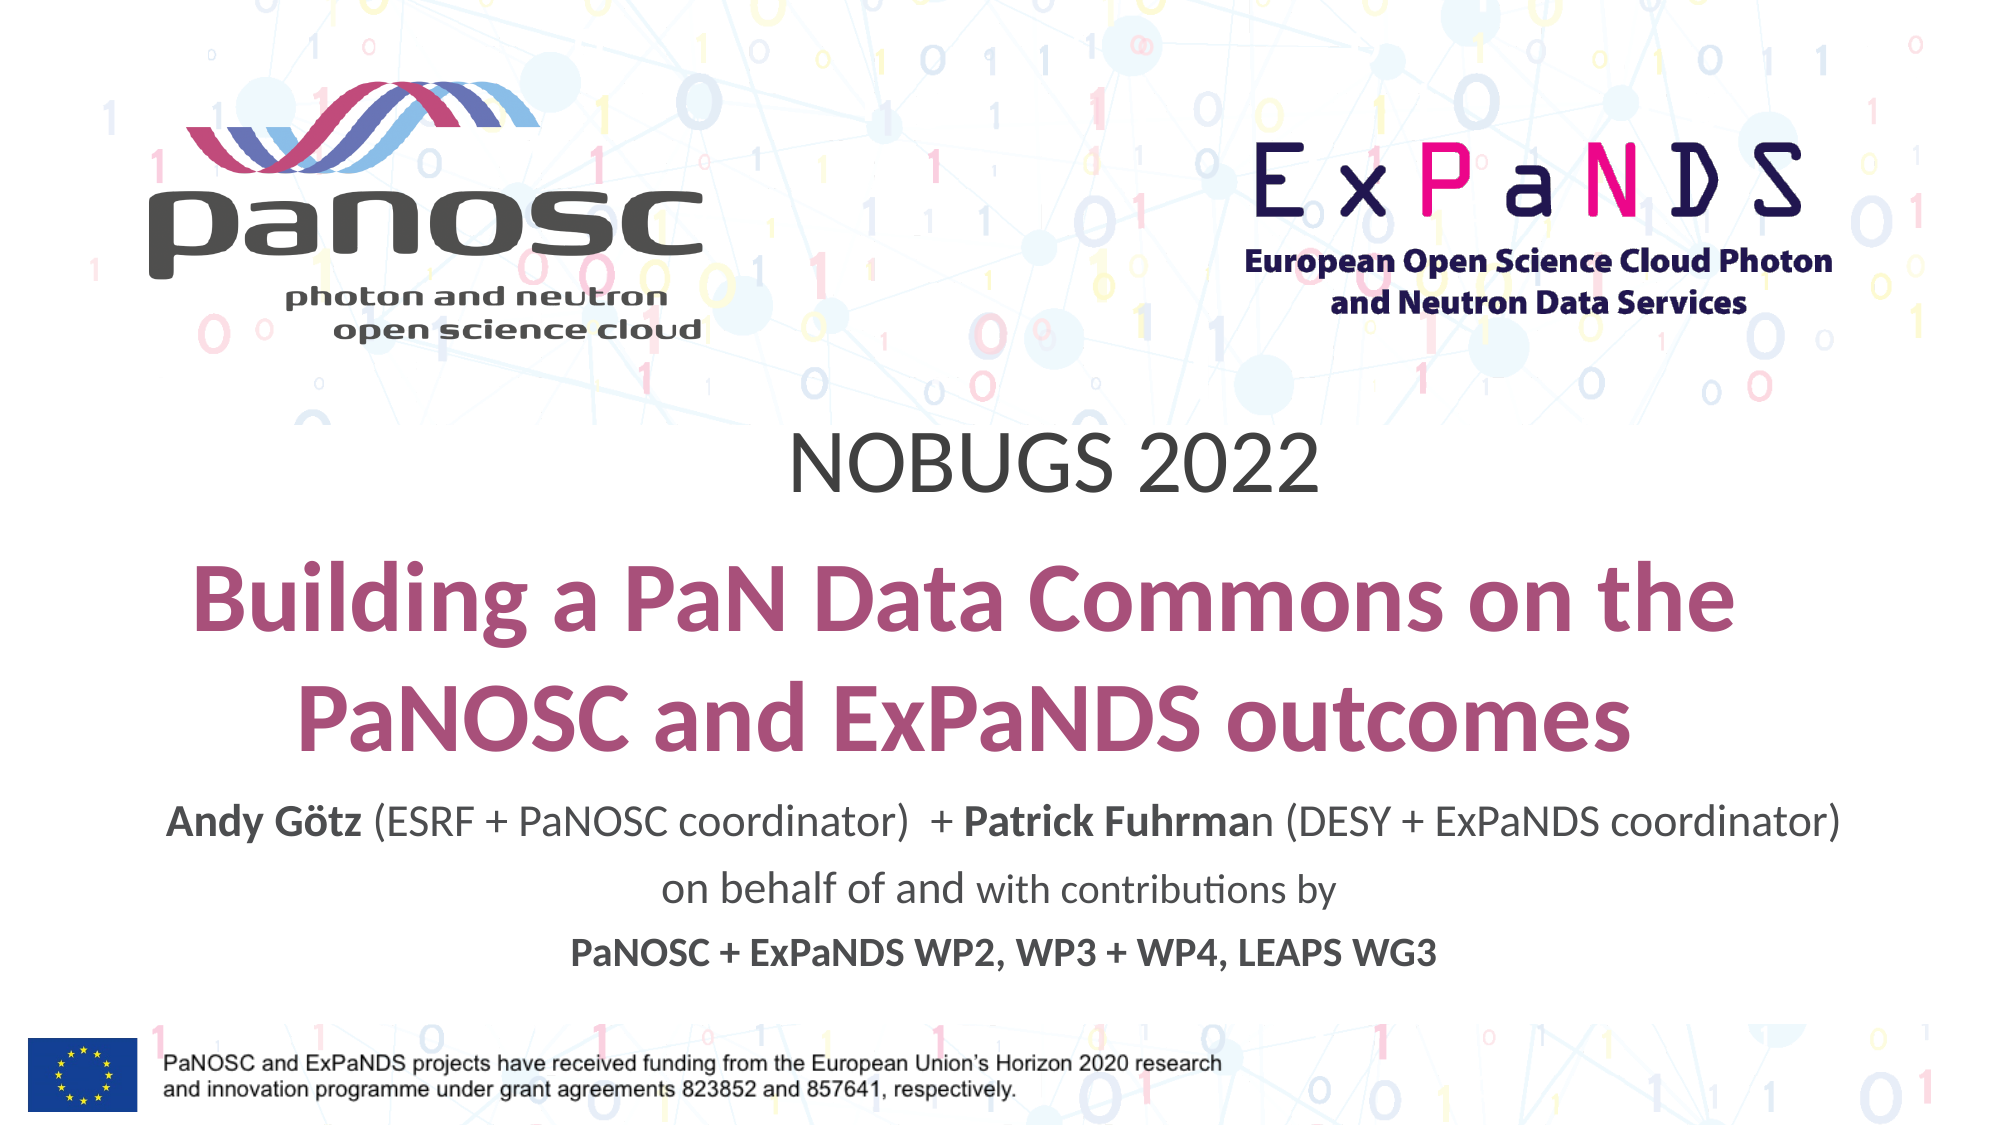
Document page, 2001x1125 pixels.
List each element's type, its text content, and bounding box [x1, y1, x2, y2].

picture [0, 0, 2000, 425]
subtitle NOBUGS 2022 [162, 401, 1948, 532]
title Building a PaN Data Commons on the PaNOSC and ExPaNDS outcomes [92, 531, 1838, 663]
picture [0, 1024, 2000, 1125]
text_box Andy Götz (ESRF + PaNOSC coordinator) + Patrick Fuhrman (DESY + ExPaNDS coordinator) on behalf of and with contributions by PaNOSC + ExPaNDS WP2, WP3 + WP4, LEAPS WG3 [91, 790, 1916, 1007]
